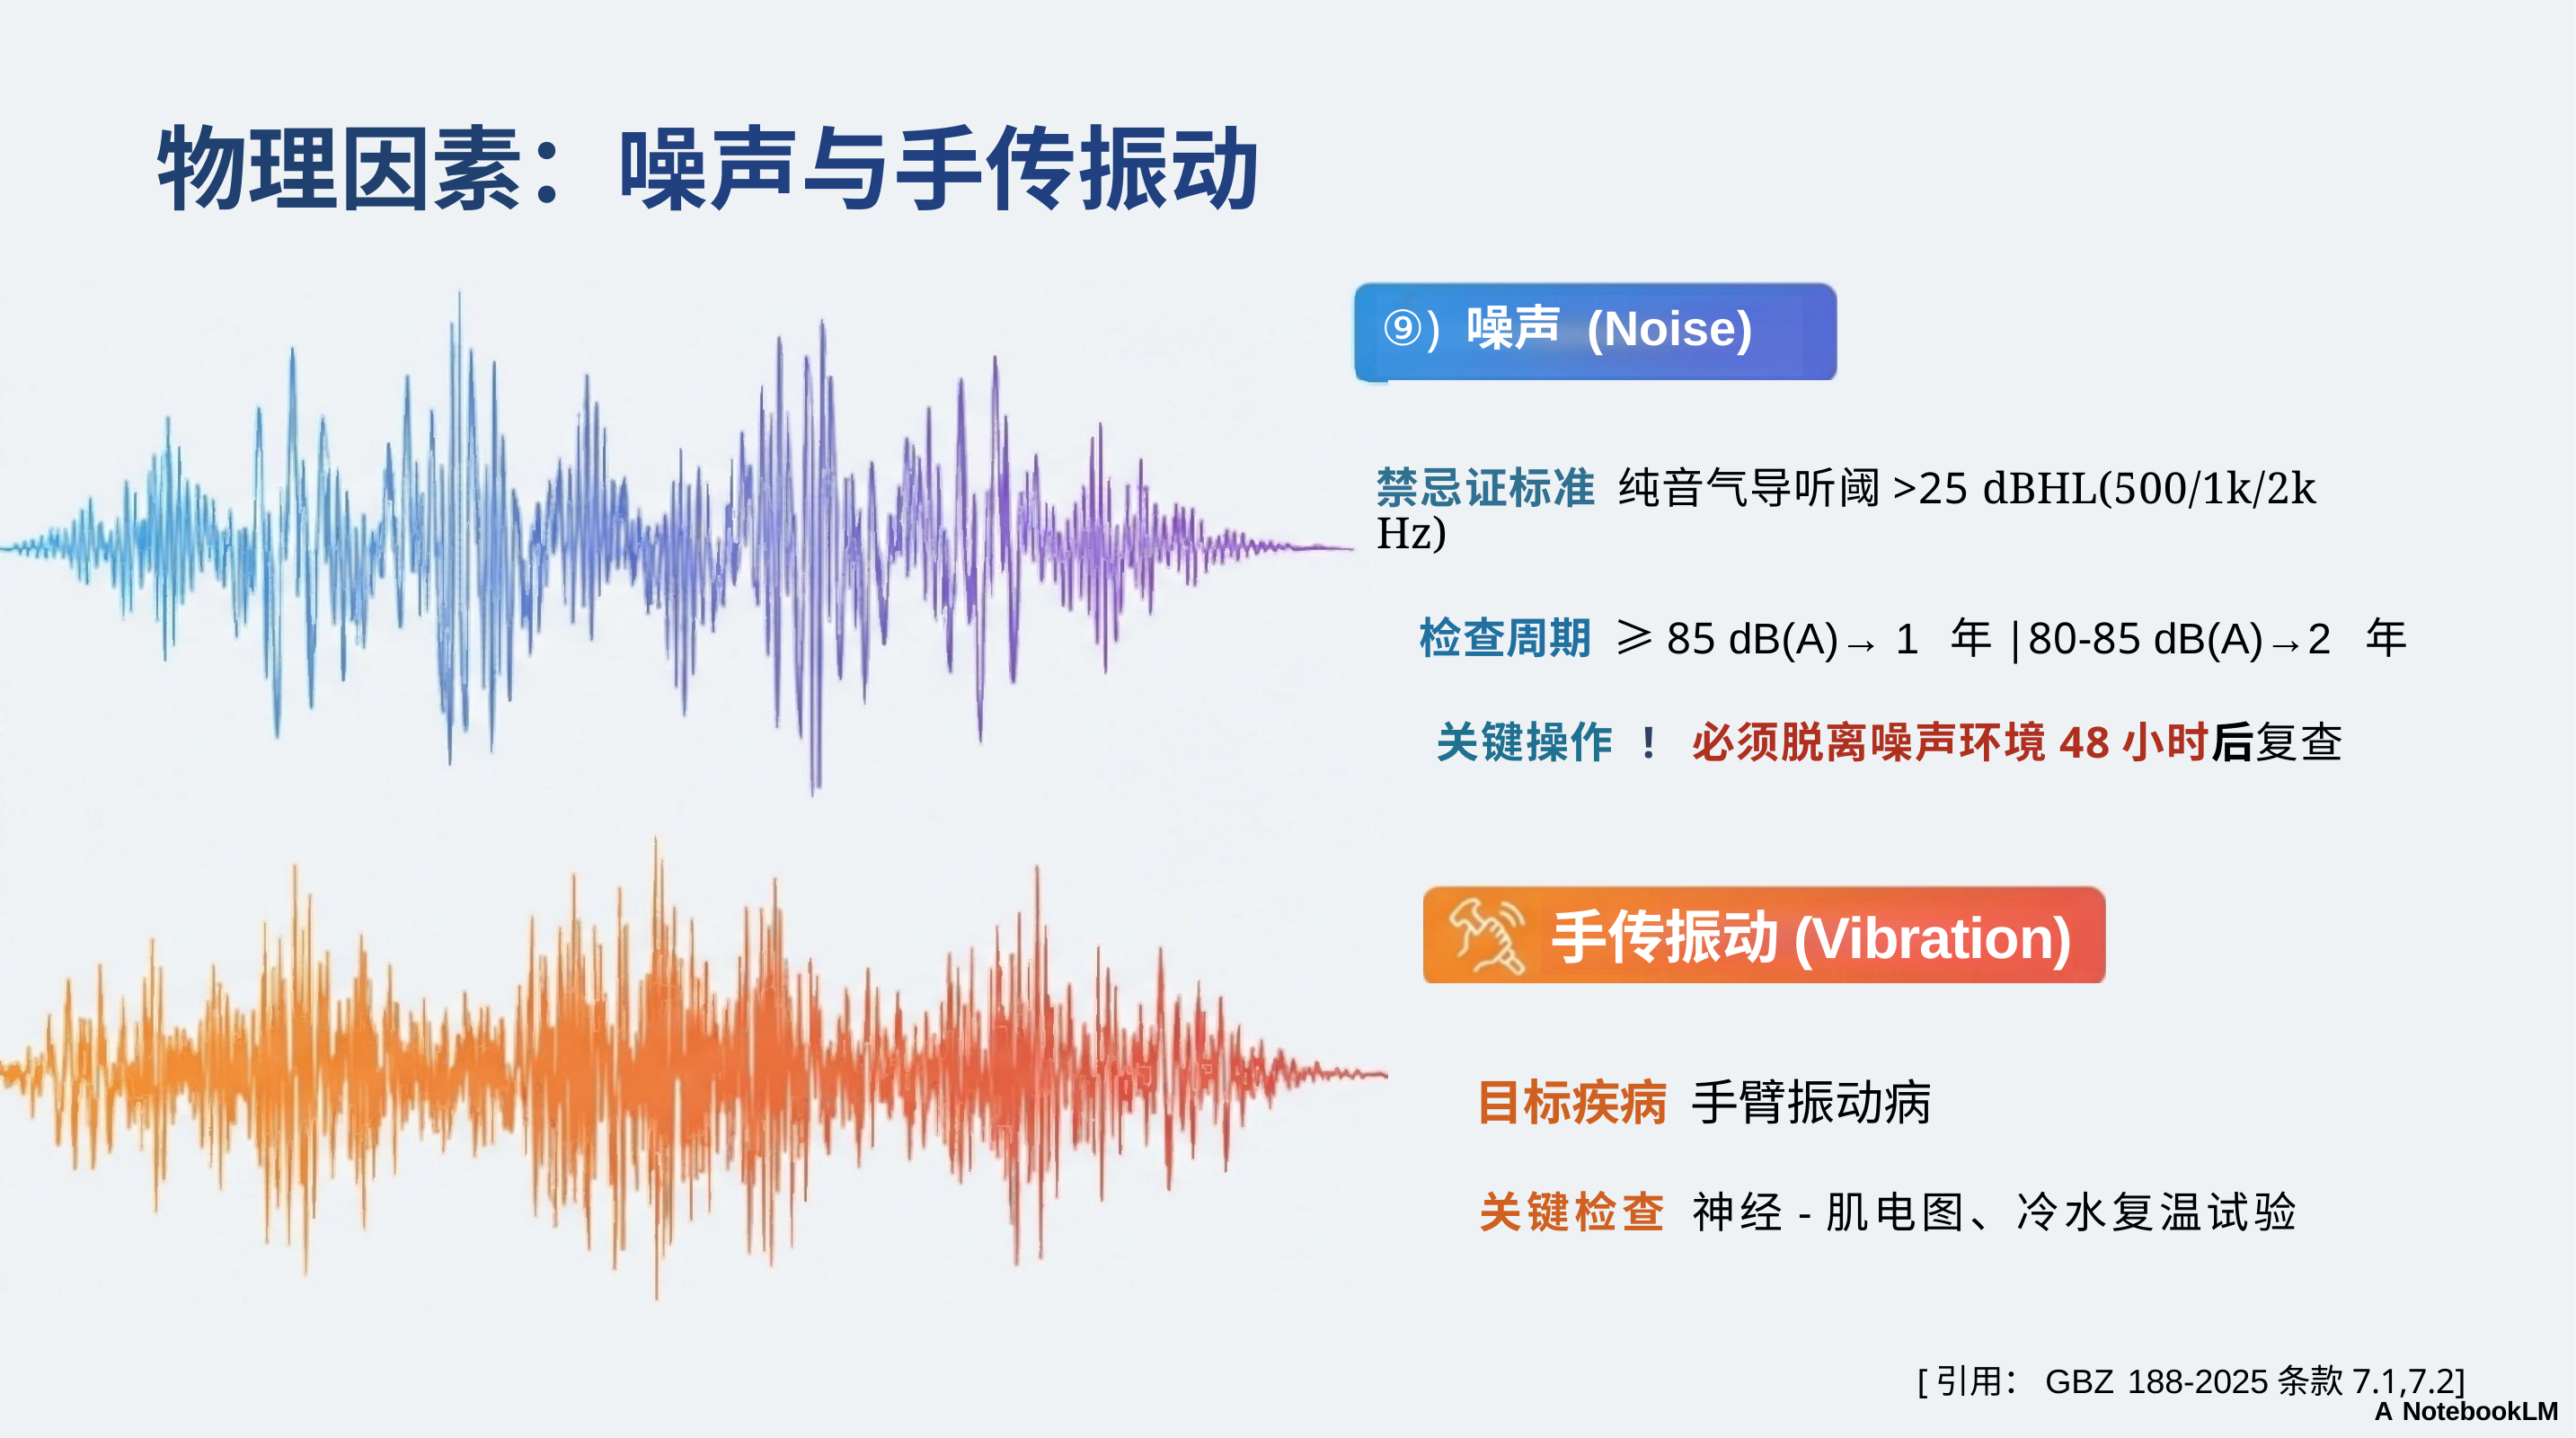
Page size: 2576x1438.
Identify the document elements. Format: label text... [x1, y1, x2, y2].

picture [0, 284, 1388, 1305]
text_box 物理因素：噪声与手传振动 [154, 115, 1271, 226]
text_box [1423, 885, 2106, 983]
text_box 目标疾病 手臂振动病 关键检查 神经-肌电图、冷水复温试验 [引用：GBZ 188-2025条款7.1,7.2] [1473, 1072, 2466, 1402]
text_box A NotebookLM [2372, 1398, 2562, 1427]
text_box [1356, 281, 1837, 380]
text_box 禁忌证标准 纯音气导听阈>25 dBHL(500/1k/2k Hz) 检查周期 ≥85 dB(A)→ 1 年|80-85 dB(A)→2 年 关键操作 ! 必须脱离噪声环境48小时后复查 [1388, 466, 2422, 724]
text_box [0, 0, 2576, 1438]
